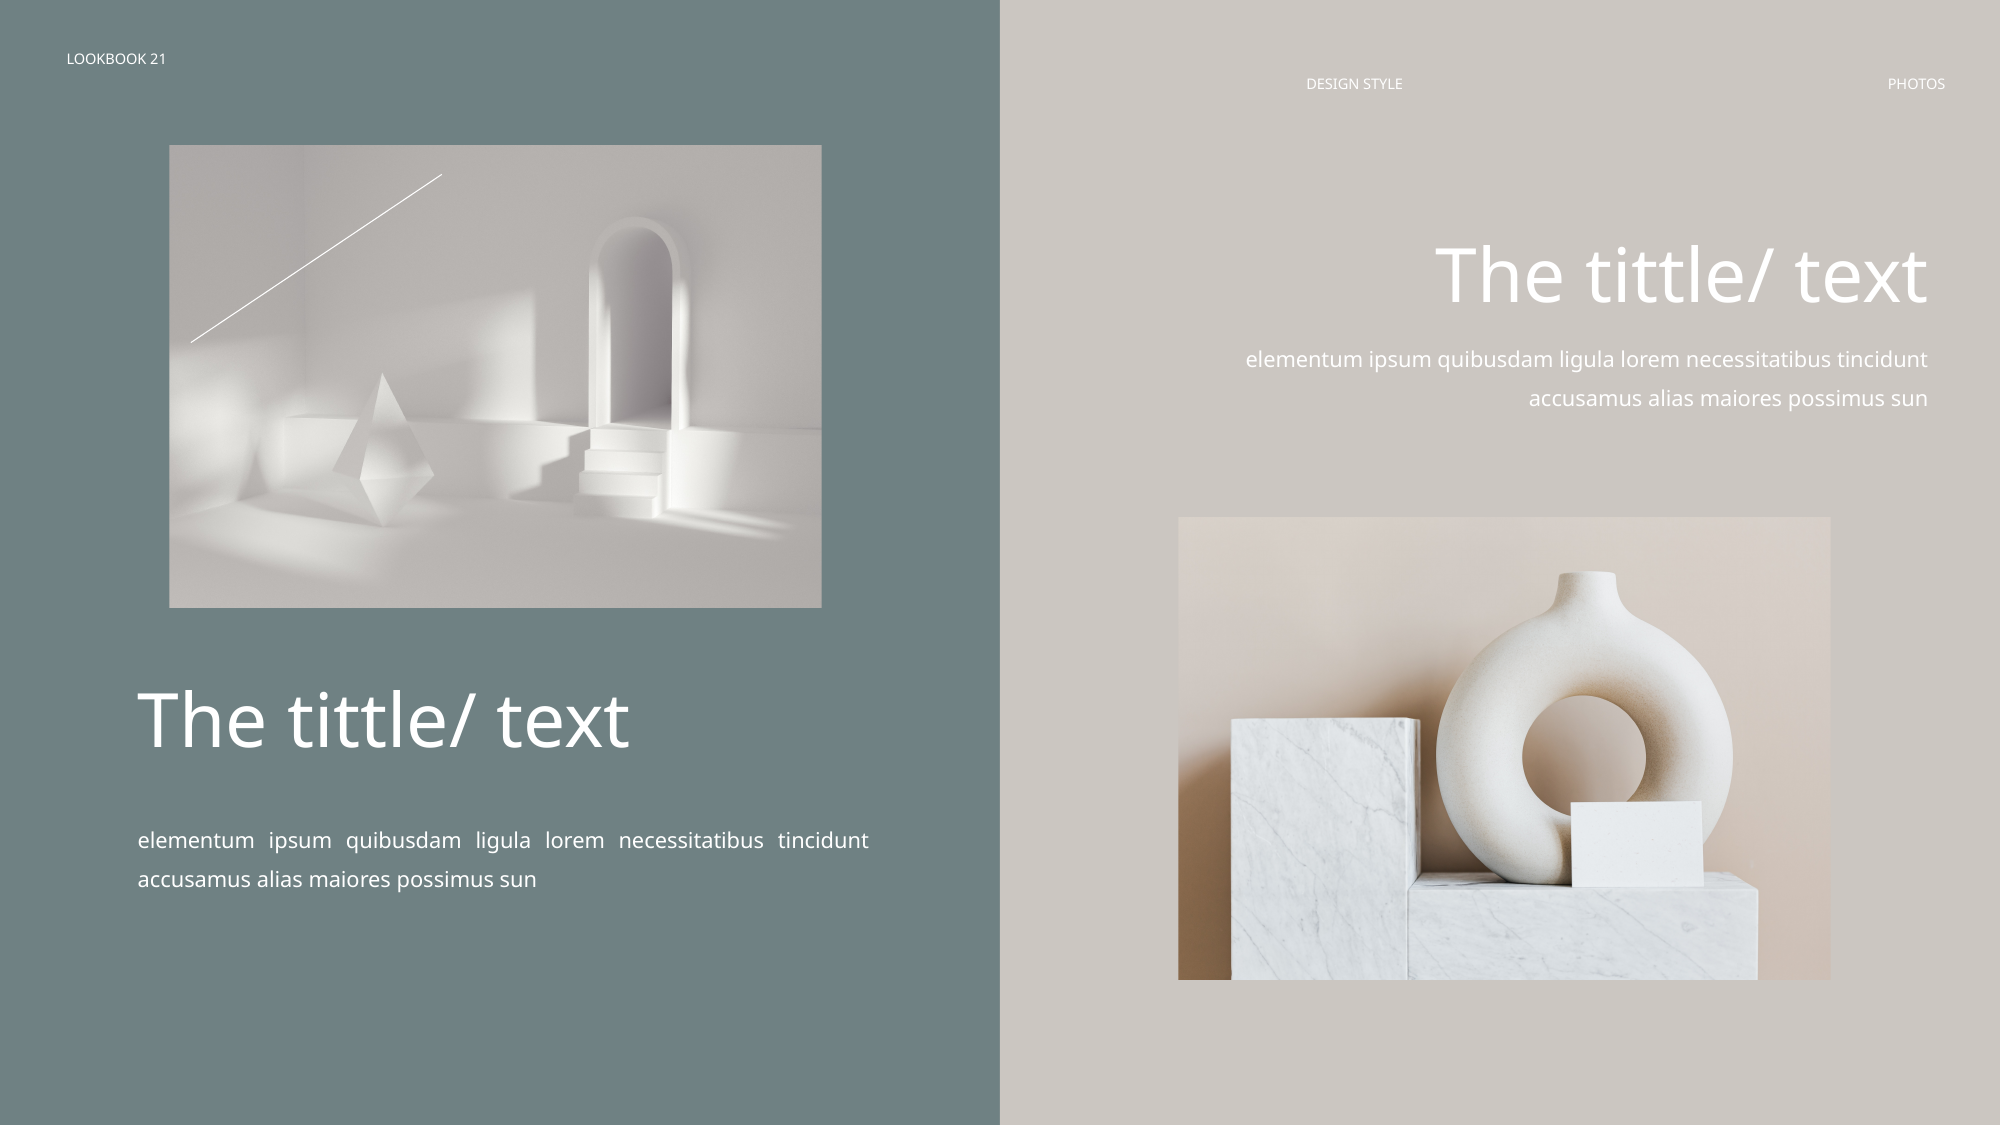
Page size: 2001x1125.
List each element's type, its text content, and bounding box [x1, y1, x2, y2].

text_box elementum ipsum quibusdam ligula lorem necessitatibus tincidunt accusamus alias maiores possimus sun [137, 813, 871, 892]
text_box DESIGN STYLE [1168, 67, 1541, 101]
text_box The tittle/ text [1111, 245, 1930, 318]
text_box elementum ipsum quibusdam ligula lorem necessitatibus tincidunt accusamus alias maiores possimus sun [1196, 332, 1930, 411]
picture [1178, 517, 1831, 980]
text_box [190, 174, 442, 343]
text_box [999, 0, 2000, 1125]
picture [169, 145, 822, 608]
text_box PHOTOS [1588, 67, 1961, 101]
text_box [0, 0, 999, 1125]
text_box LOOKBOOK 21 [51, 42, 424, 76]
text_box The tittle/ text [137, 689, 956, 762]
